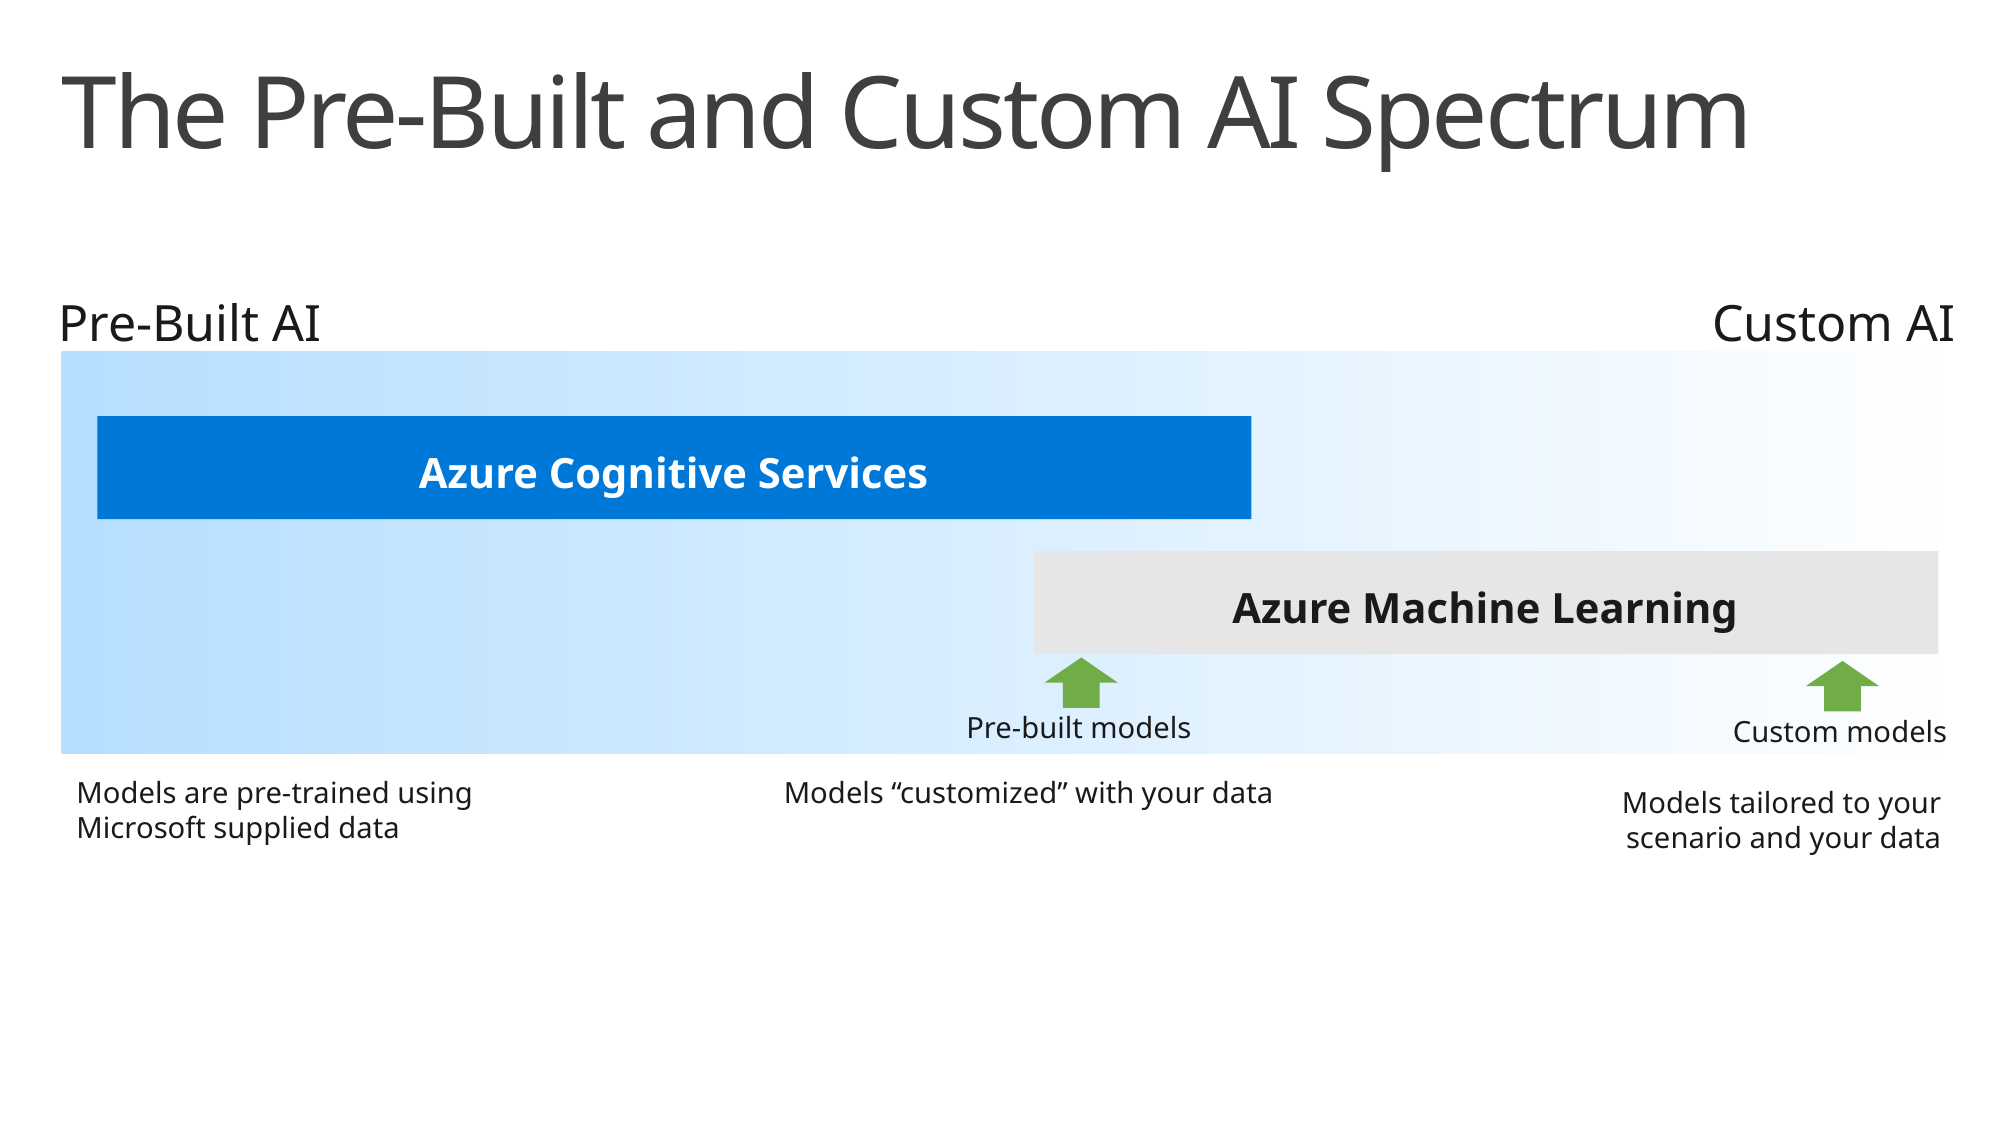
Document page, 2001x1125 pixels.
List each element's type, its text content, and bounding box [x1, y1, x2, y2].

text_box Custom models [1702, 705, 1978, 756]
text_box Models are pre-trained using Microsoft supplied data [61, 767, 537, 852]
text_box [61, 351, 1967, 755]
text_box Models “customized” with your data [762, 767, 1295, 817]
text_box Custom AI [1682, 274, 1986, 377]
text_box Pre-Built AI [28, 274, 352, 377]
text_box [1033, 550, 1939, 655]
text_box [96, 415, 1252, 520]
title The Pre-Built and Custom AI Spectrum [61, 57, 1787, 275]
text_box Models tailored to your scenario and your data [1577, 776, 1957, 862]
text_box [1043, 656, 1119, 702]
text_box Azure Machine Learning [1033, 574, 1938, 639]
text_box Azure Cognitive Services [96, 439, 1251, 504]
text_box Pre-built models [941, 702, 1217, 753]
text_box [1804, 660, 1880, 705]
